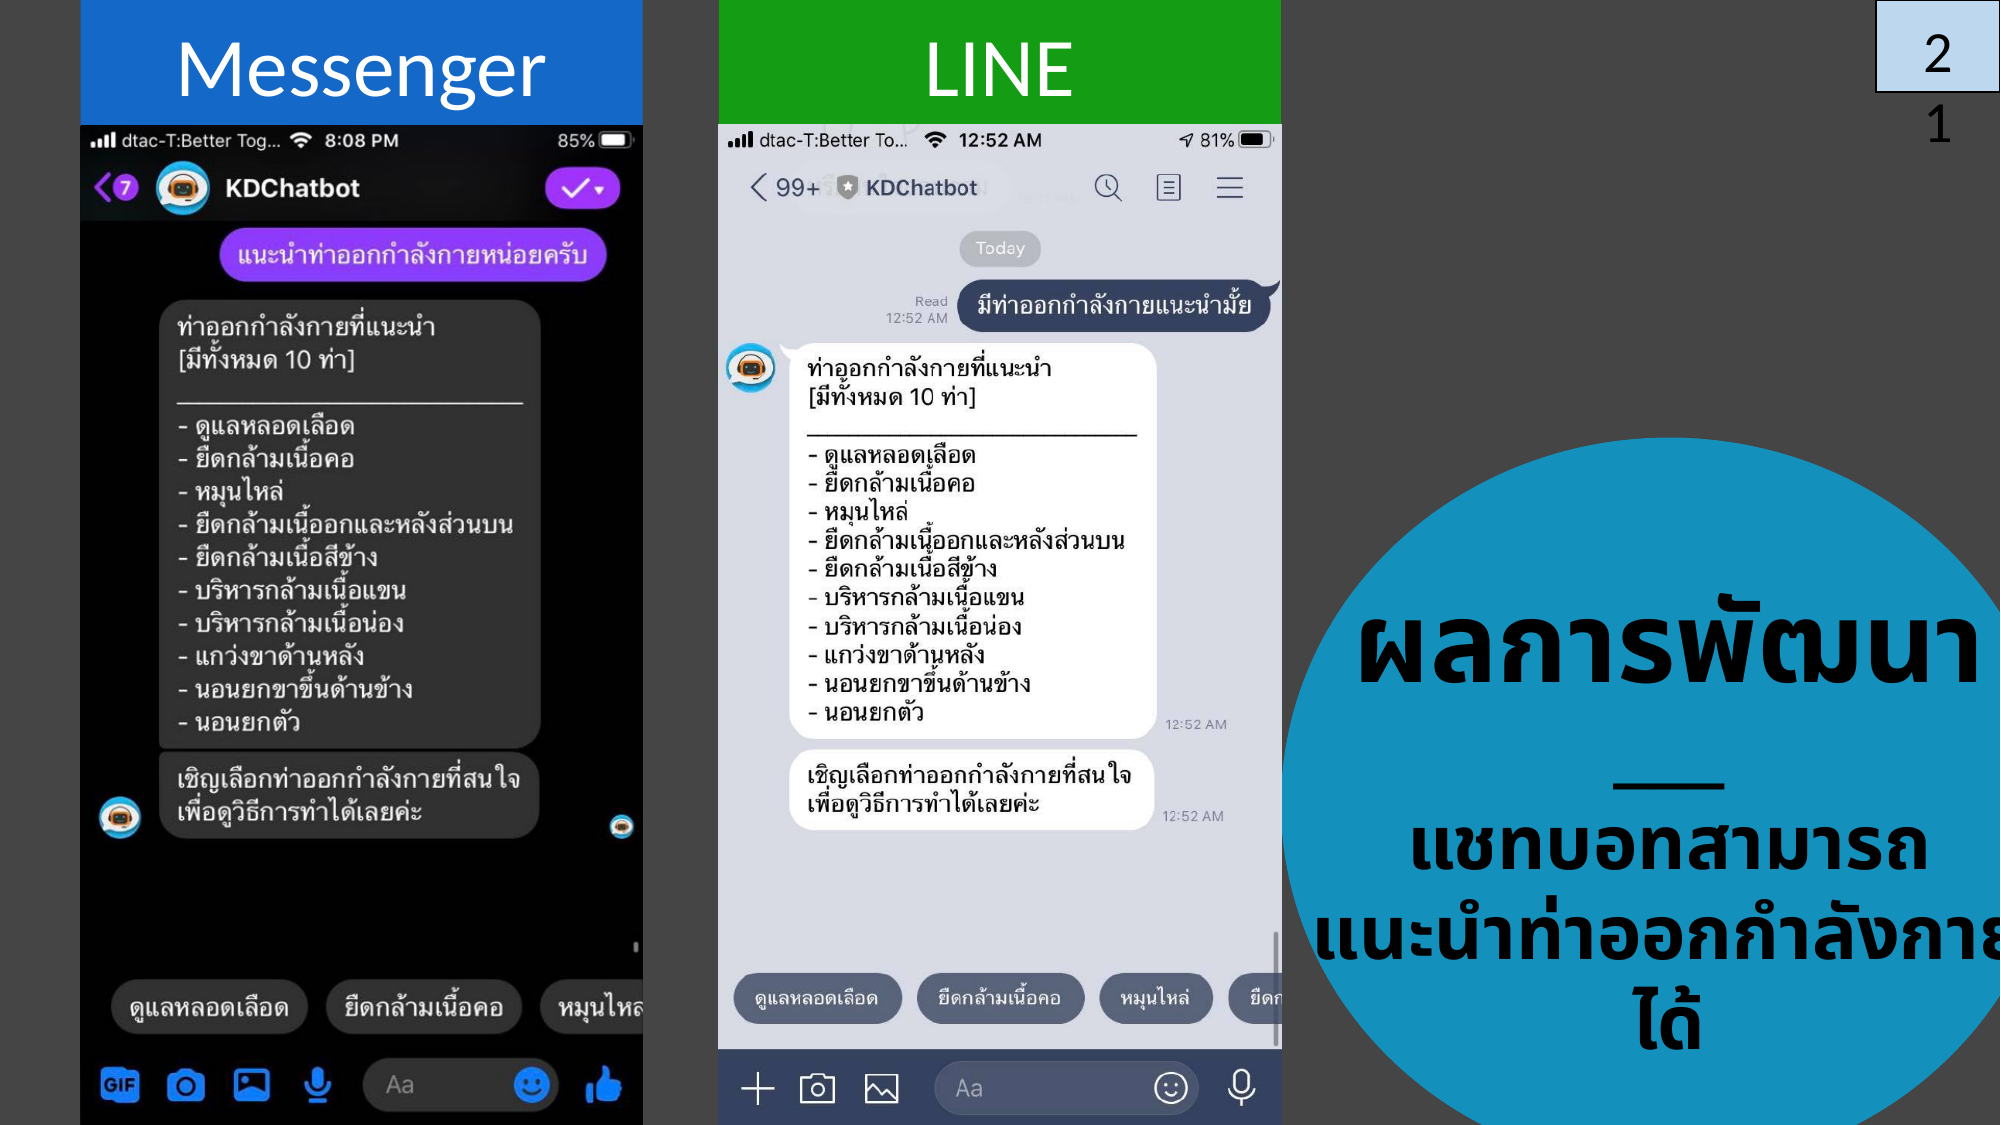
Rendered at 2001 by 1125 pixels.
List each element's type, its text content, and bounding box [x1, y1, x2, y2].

text_box [1282, 716, 1291, 891]
picture [80, 125, 643, 1125]
text_box 21 [1897, 6, 1980, 161]
picture [718, 124, 1282, 1125]
text_box LINE [718, 0, 1282, 124]
text_box [1376, 436, 1962, 562]
text_box [1875, 0, 2000, 93]
text_box Messenger [80, 0, 644, 126]
text_box ผลการพัฒนา ___ แชทบอทสามารถ แนะนำท่าออกกำลังกาย ได้ [1291, 562, 2000, 1125]
